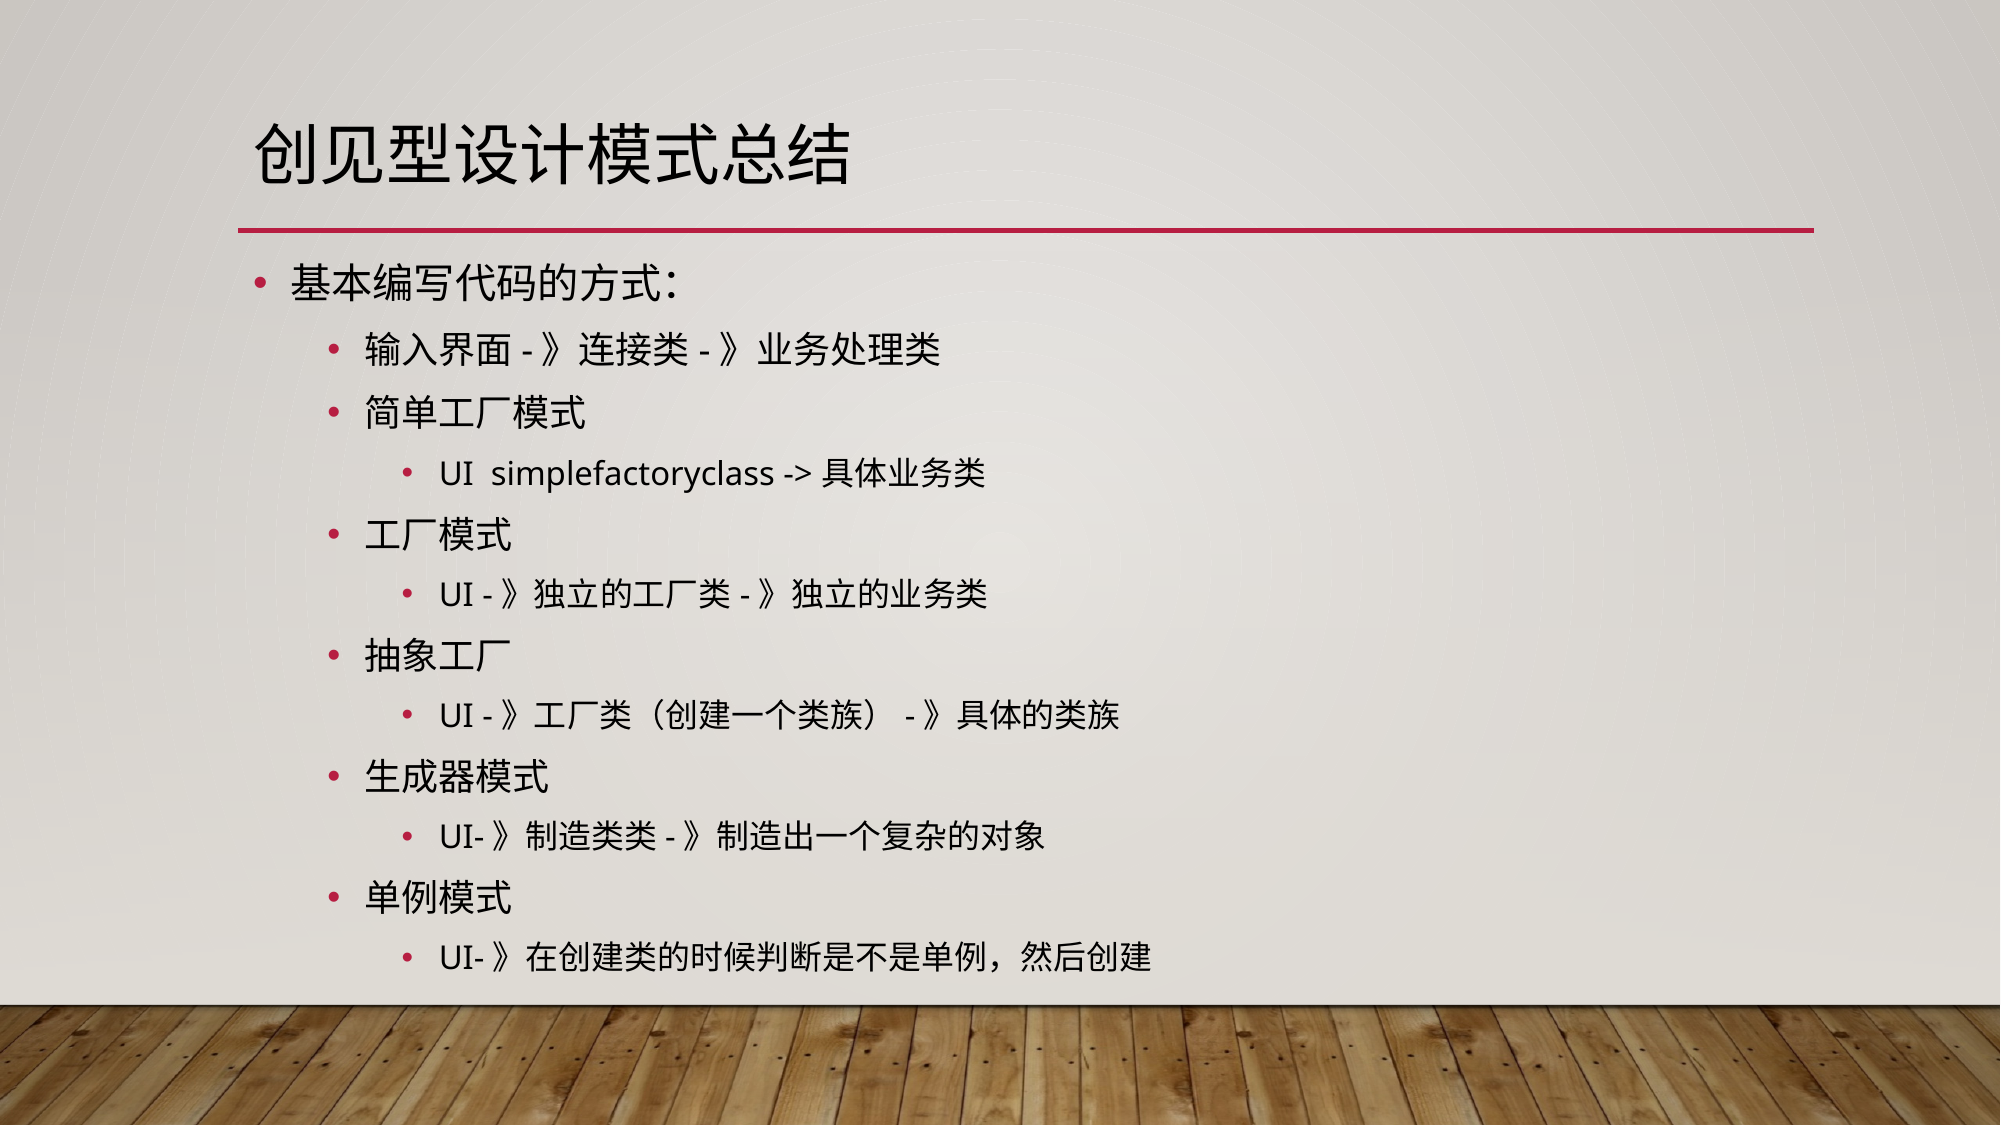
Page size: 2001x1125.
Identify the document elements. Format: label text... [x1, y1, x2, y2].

picture [0, 1005, 2000, 1125]
title 创见型设计模式总结 [238, 114, 1814, 231]
list 基本编写代码的方式： 输入界面-》连接类-》业务处理类 简单工厂模式 UI simplefactoryclass ->具体业务类 工厂模式 UI -》独立的工厂类-》独立的业务类 抽象工厂 UI -》工厂类（创建一个类族）-》具体的类族 生成器模式 UI-》制造类类-》制造出一个复杂的对象 单例模式 UI-》在创建类的时候判断是不是单例，然后创建 [238, 240, 1814, 987]
